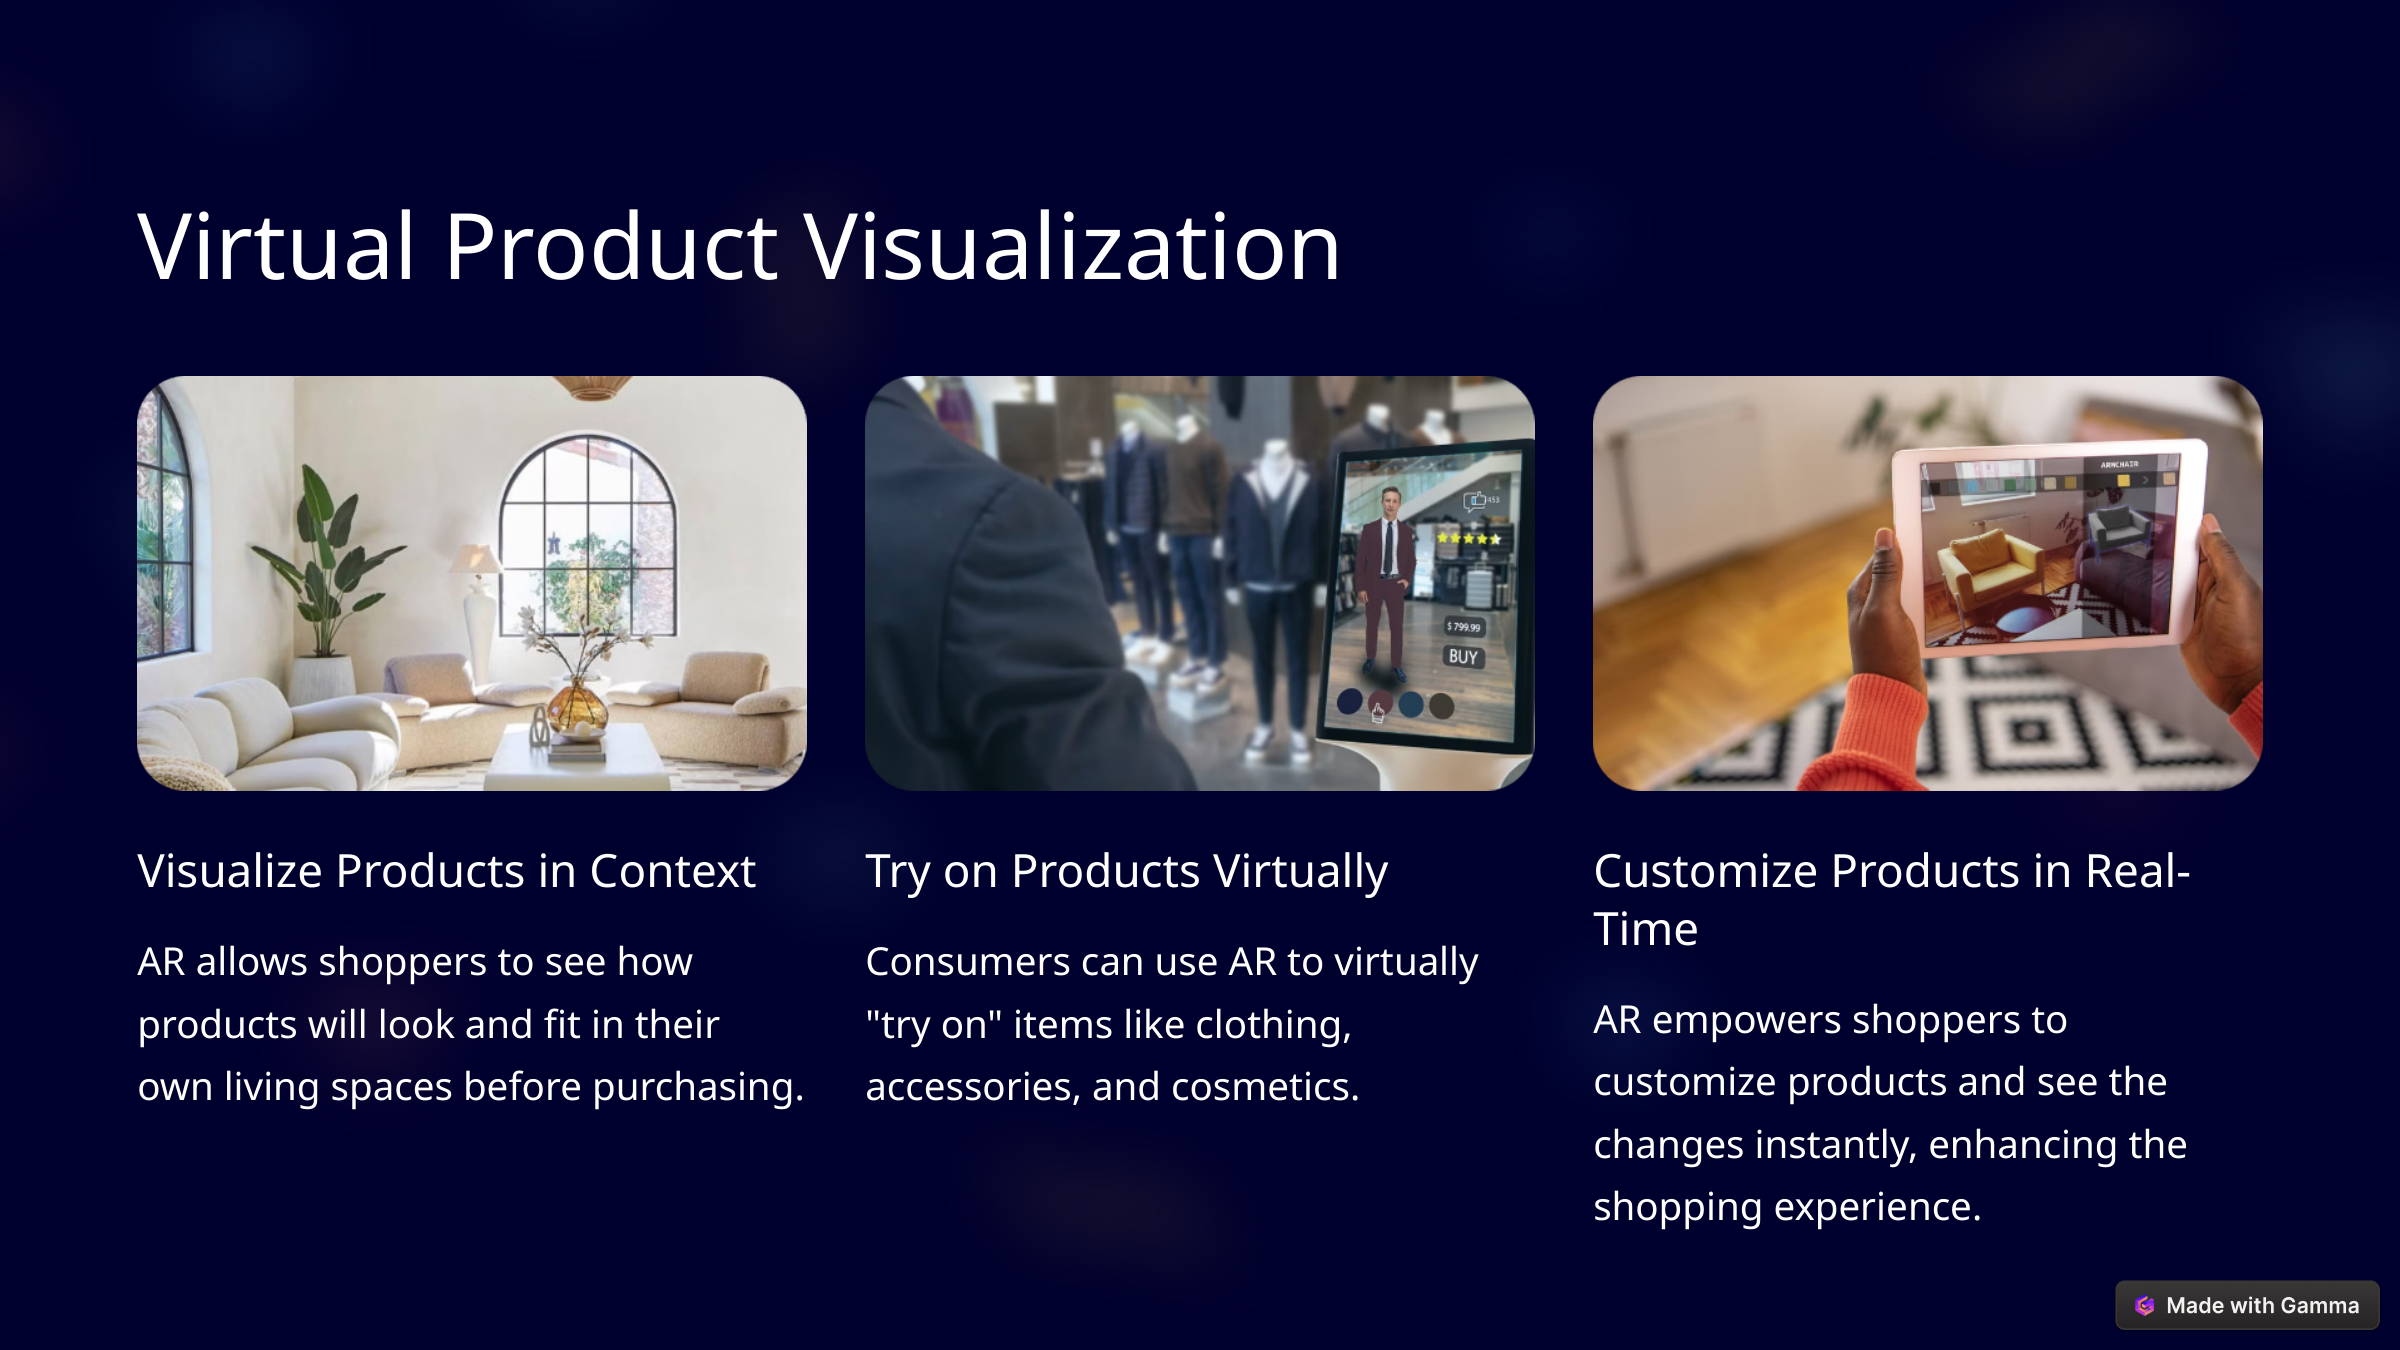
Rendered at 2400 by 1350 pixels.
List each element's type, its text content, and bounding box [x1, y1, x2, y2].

text_box Virtual Product Visualization [137, 182, 1349, 299]
text_box Visualize Products in Context [137, 839, 754, 898]
picture [1593, 376, 2263, 791]
picture [2106, 1271, 2389, 1339]
picture [137, 376, 807, 791]
text_box Try on Products Virtually [865, 839, 1392, 898]
text_box AR empowers shoppers to customize products and see the changes instantly, enhancing the shopping experience. [1593, 978, 2263, 1167]
text_box Customize Products in Real-Time [1593, 839, 2263, 955]
text_box Consumers can use AR to virtually "try on" items like clothing, accessories, and cosmetics. [865, 920, 1535, 1110]
text_box AR allows shoppers to see how products will look and fit in their own living spaces before purchasing. [137, 920, 807, 1110]
picture [865, 376, 1535, 791]
